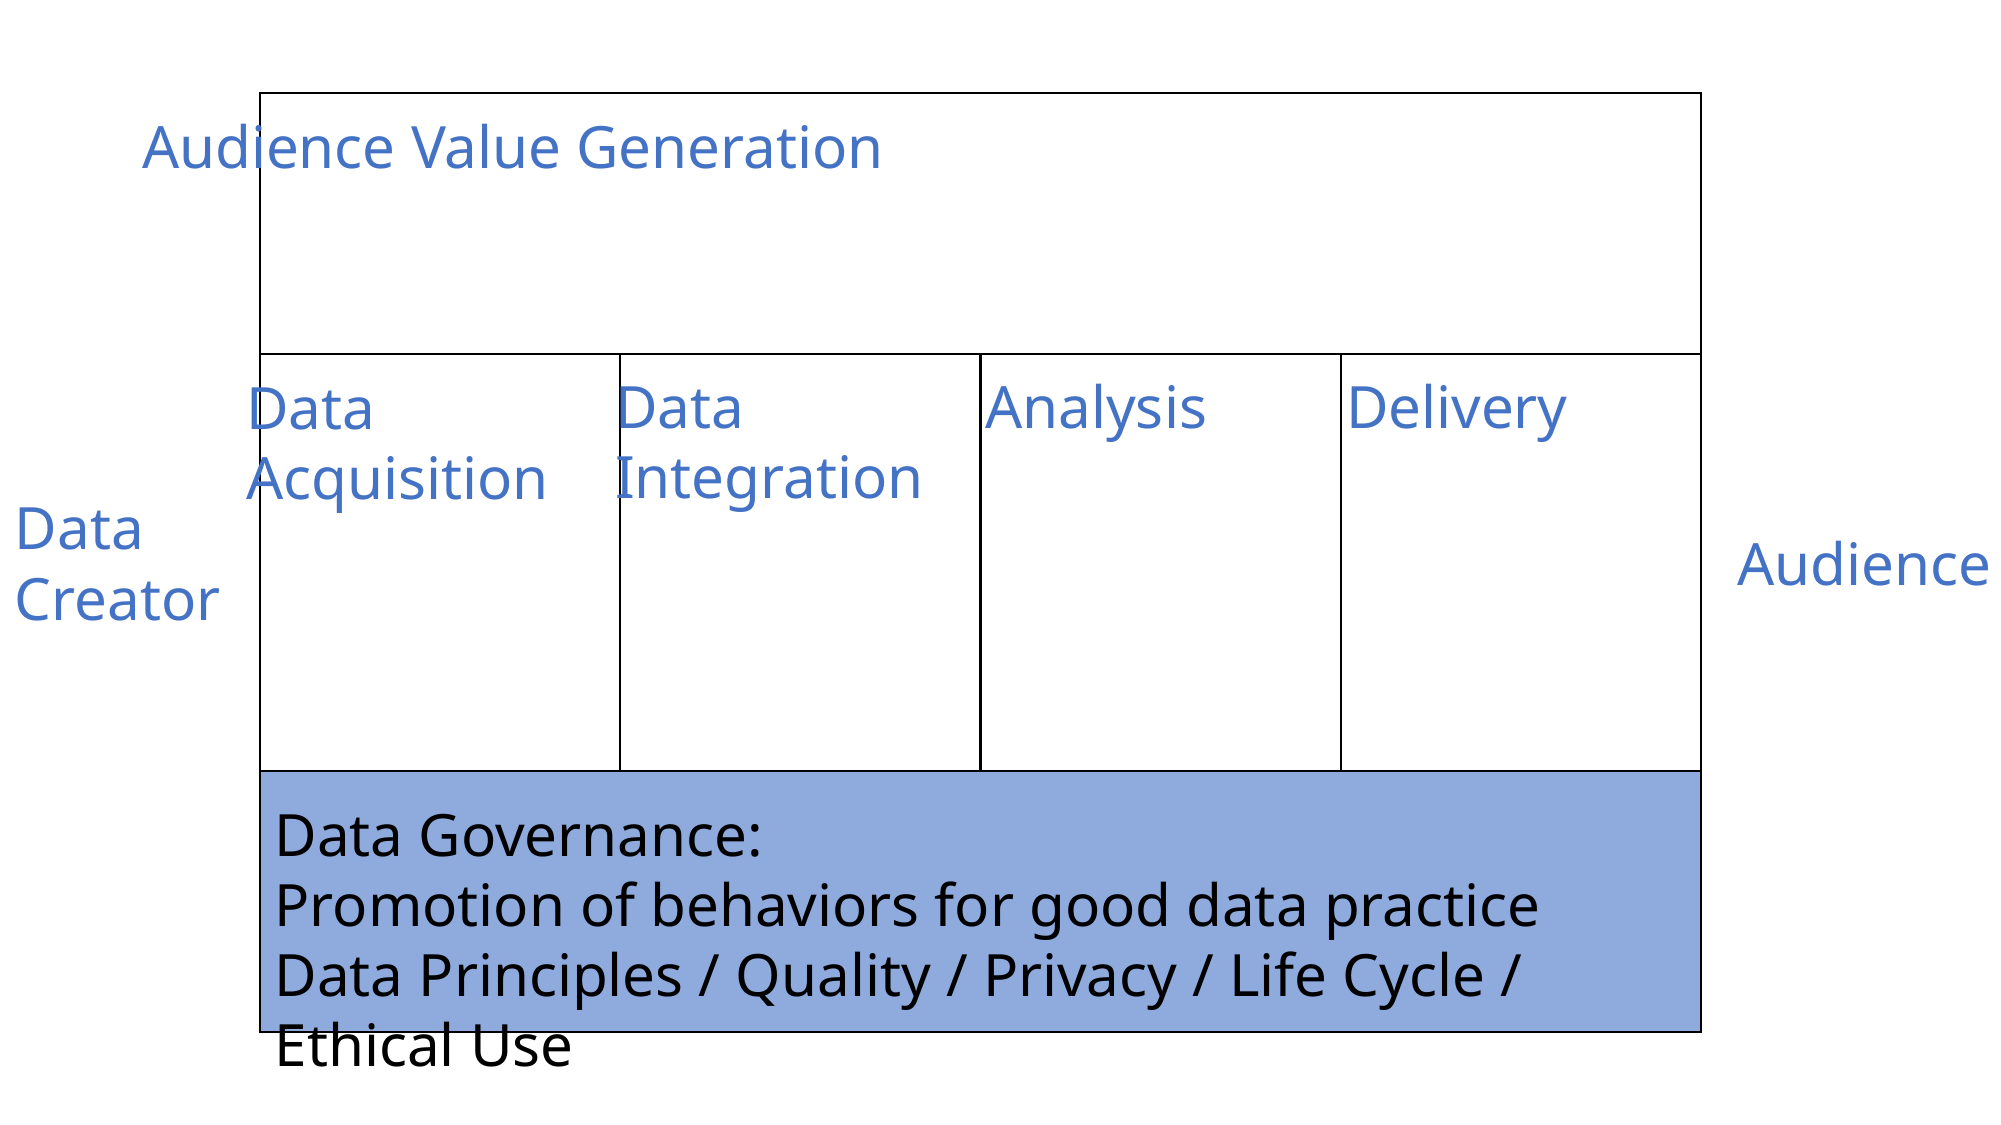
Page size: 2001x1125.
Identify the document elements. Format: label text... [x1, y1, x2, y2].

text_box Analysis [970, 363, 1222, 448]
text_box Data Creator [0, 484, 236, 639]
text_box [619, 353, 980, 770]
text_box Data Governance: Promotion of behaviors for good data practice Data Principles / Quality / Privacy / Life Cycle / Ethical Use [259, 790, 1671, 1085]
text_box [259, 353, 619, 770]
text_box Delivery [1331, 363, 1583, 448]
text_box Audience Value Generation [127, 102, 899, 188]
text_box Data Integration [600, 363, 939, 518]
text_box [259, 770, 1702, 1033]
text_box [1340, 353, 1702, 770]
text_box Audience [1722, 519, 2000, 605]
text_box Data Acquisition [231, 363, 564, 519]
text_box [259, 92, 1702, 353]
text_box [980, 353, 1340, 770]
